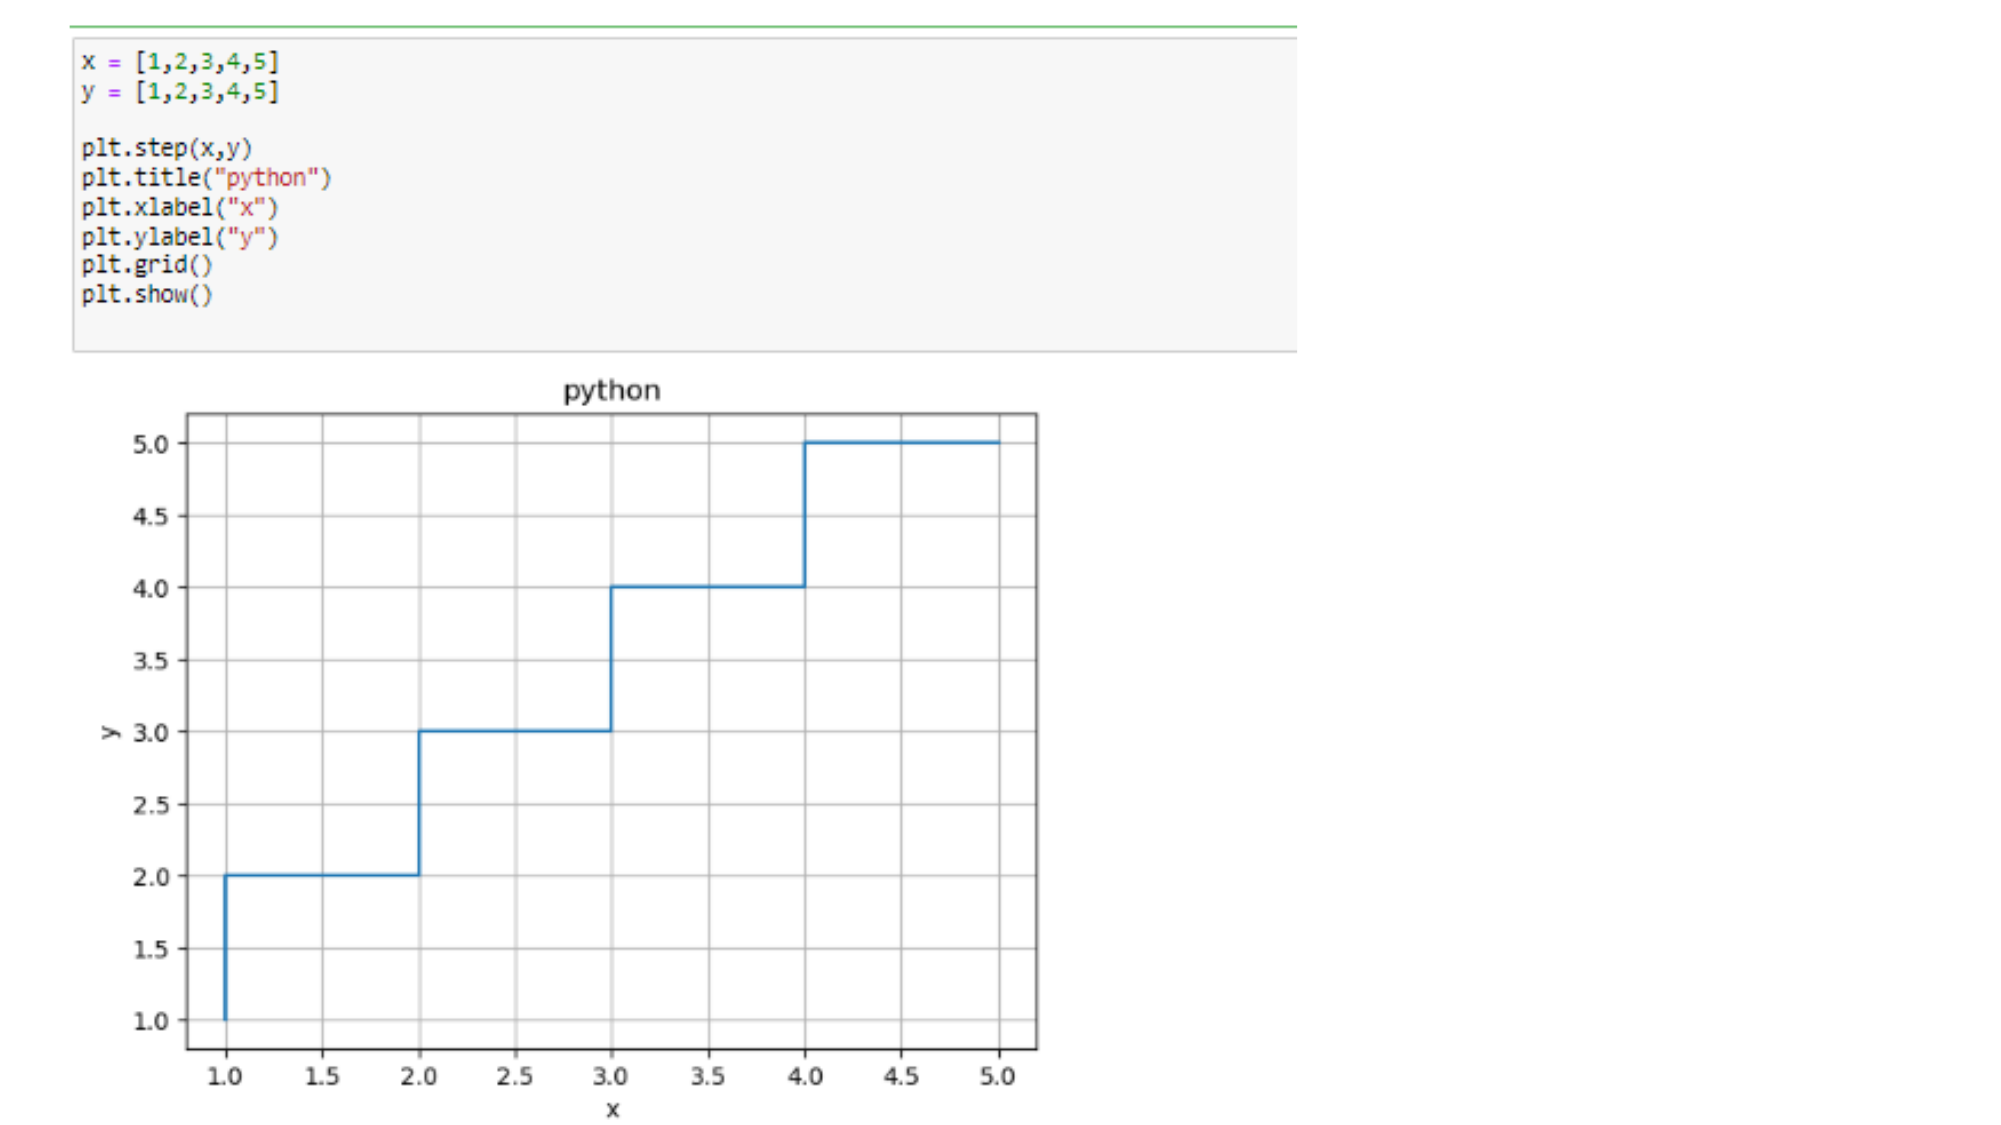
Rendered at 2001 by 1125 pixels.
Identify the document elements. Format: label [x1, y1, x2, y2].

picture [69, 23, 1298, 1125]
